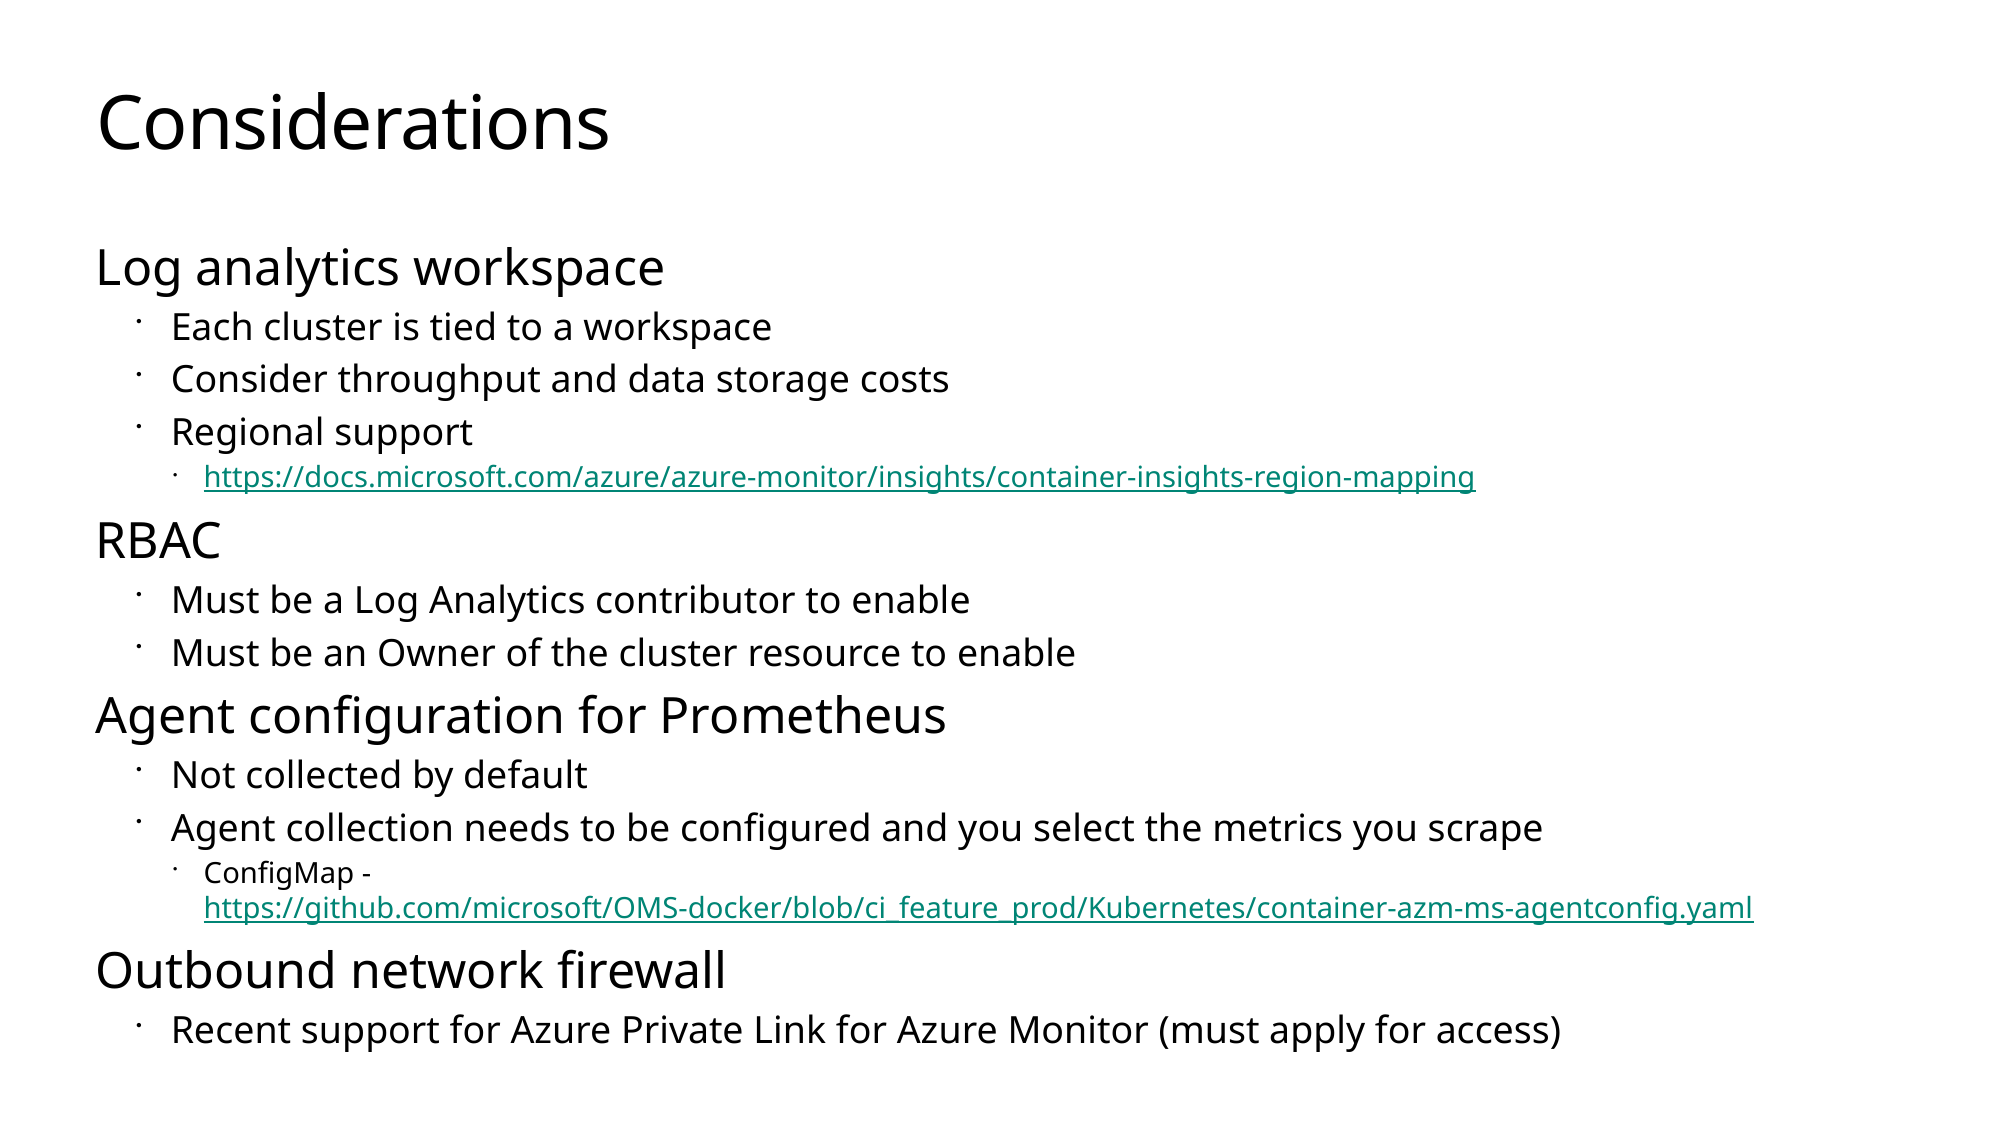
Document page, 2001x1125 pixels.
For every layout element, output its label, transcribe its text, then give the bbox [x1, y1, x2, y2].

list Log analytics workspace Each cluster is tied to a workspace Consider throughput and data storage costs Regional support https://docs.microsoft.com/azure/azure-monitor/insights/container-insights-region-mapping RBAC Must be a Log Analytics contributor to enable Must be an Owner of the cluster resource to enable Agent configuration for Prometheus Not collected by default Agent collection needs to be configured and you select the metrics you scrape ConfigMap - https://github.com/microsoft/OMS-docker/blob/ci_feature_prod/Kubernetes/container-azm-ms-agentconfig.yaml Outbound network firewall Recent support for Azure Private Link for Azure Monitor (must apply for access) [95, 235, 1904, 1054]
title Considerations [96, 75, 1904, 166]
